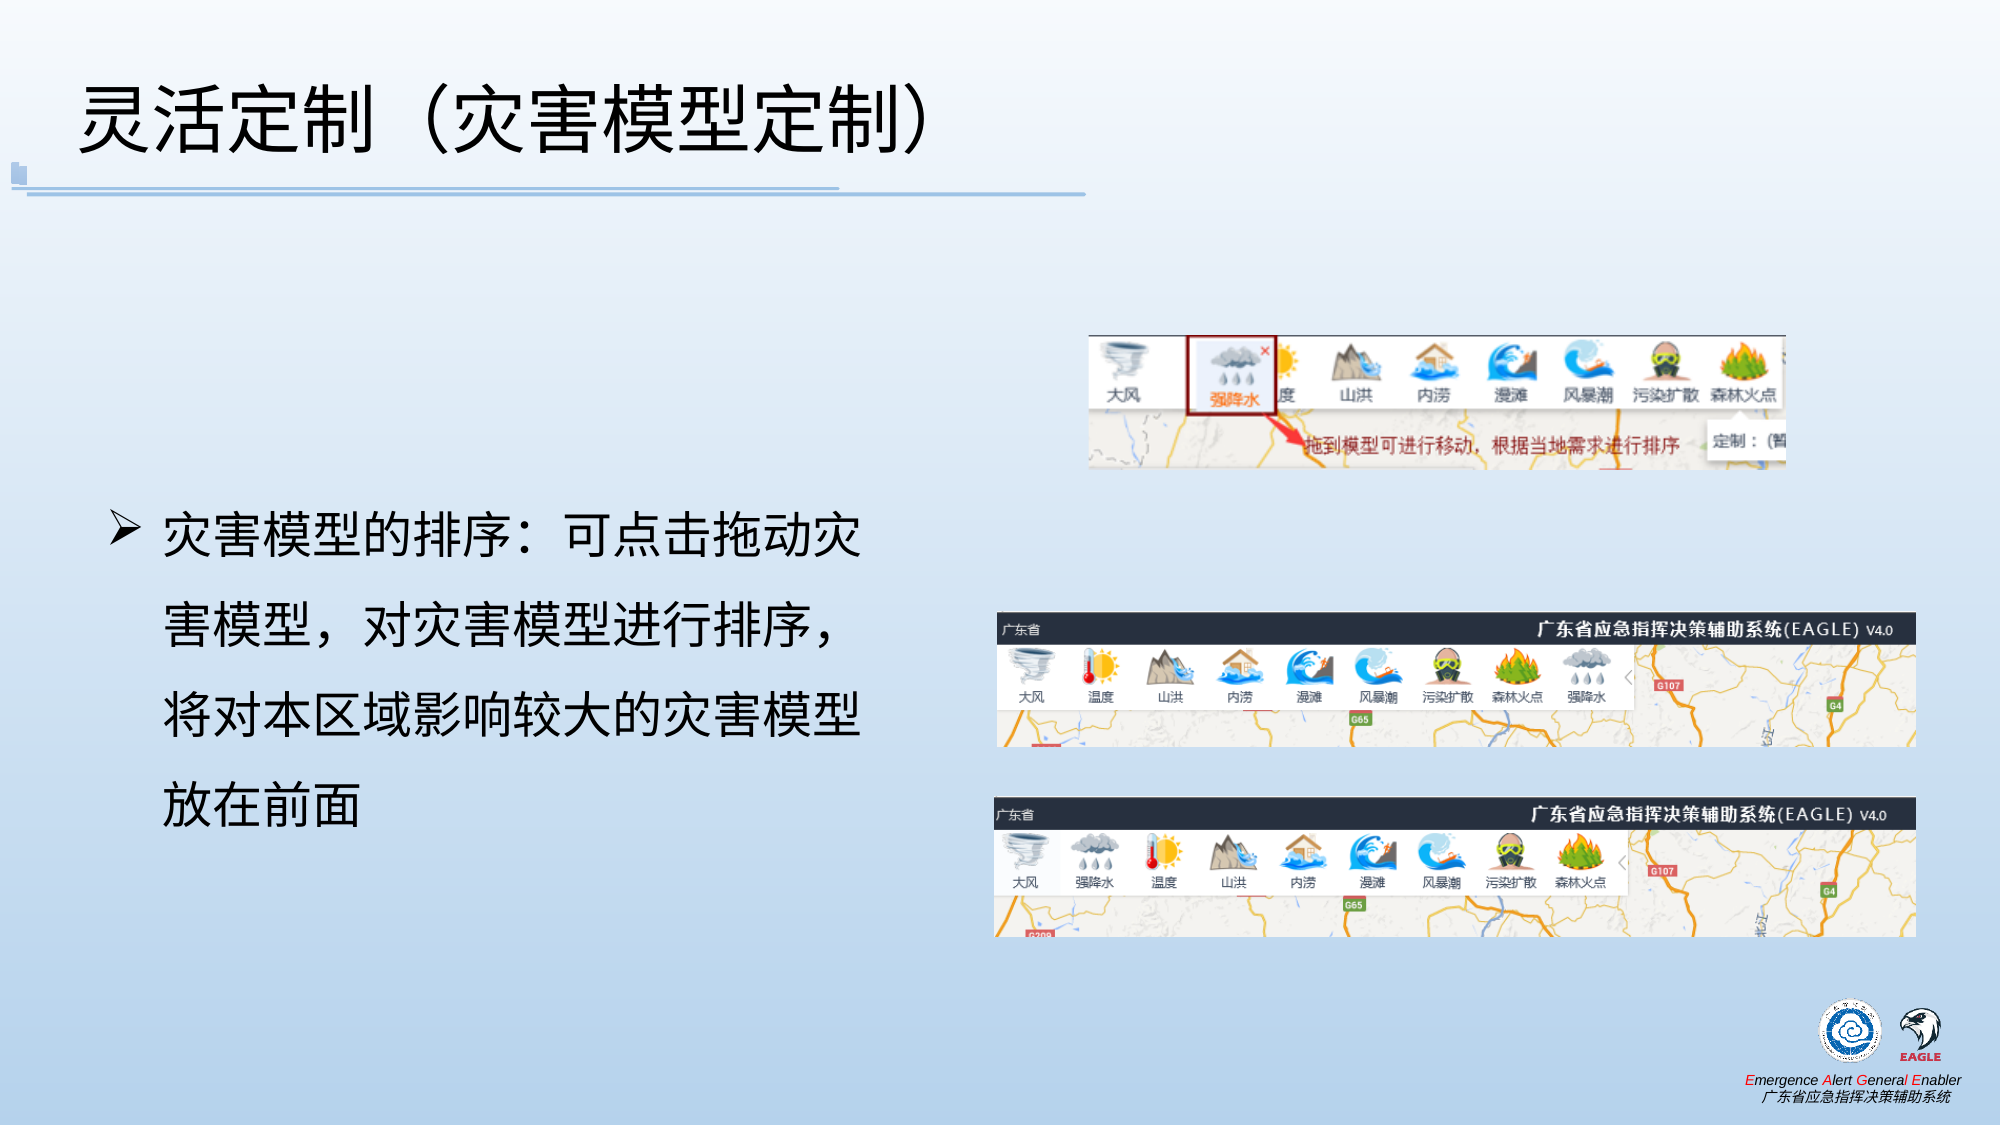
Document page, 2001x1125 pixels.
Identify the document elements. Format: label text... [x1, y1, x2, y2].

title 灵活定制（灾害模型定制） [61, 42, 1618, 204]
picture [1088, 335, 1786, 470]
picture [994, 796, 1916, 937]
text_box 灾害模型的排序：可点击拖动灾害模型，对灾害模型进行排序，将对本区域影响较大的灾害模型放在前面 [91, 466, 888, 842]
picture [1818, 997, 1958, 1074]
picture [997, 611, 1916, 747]
